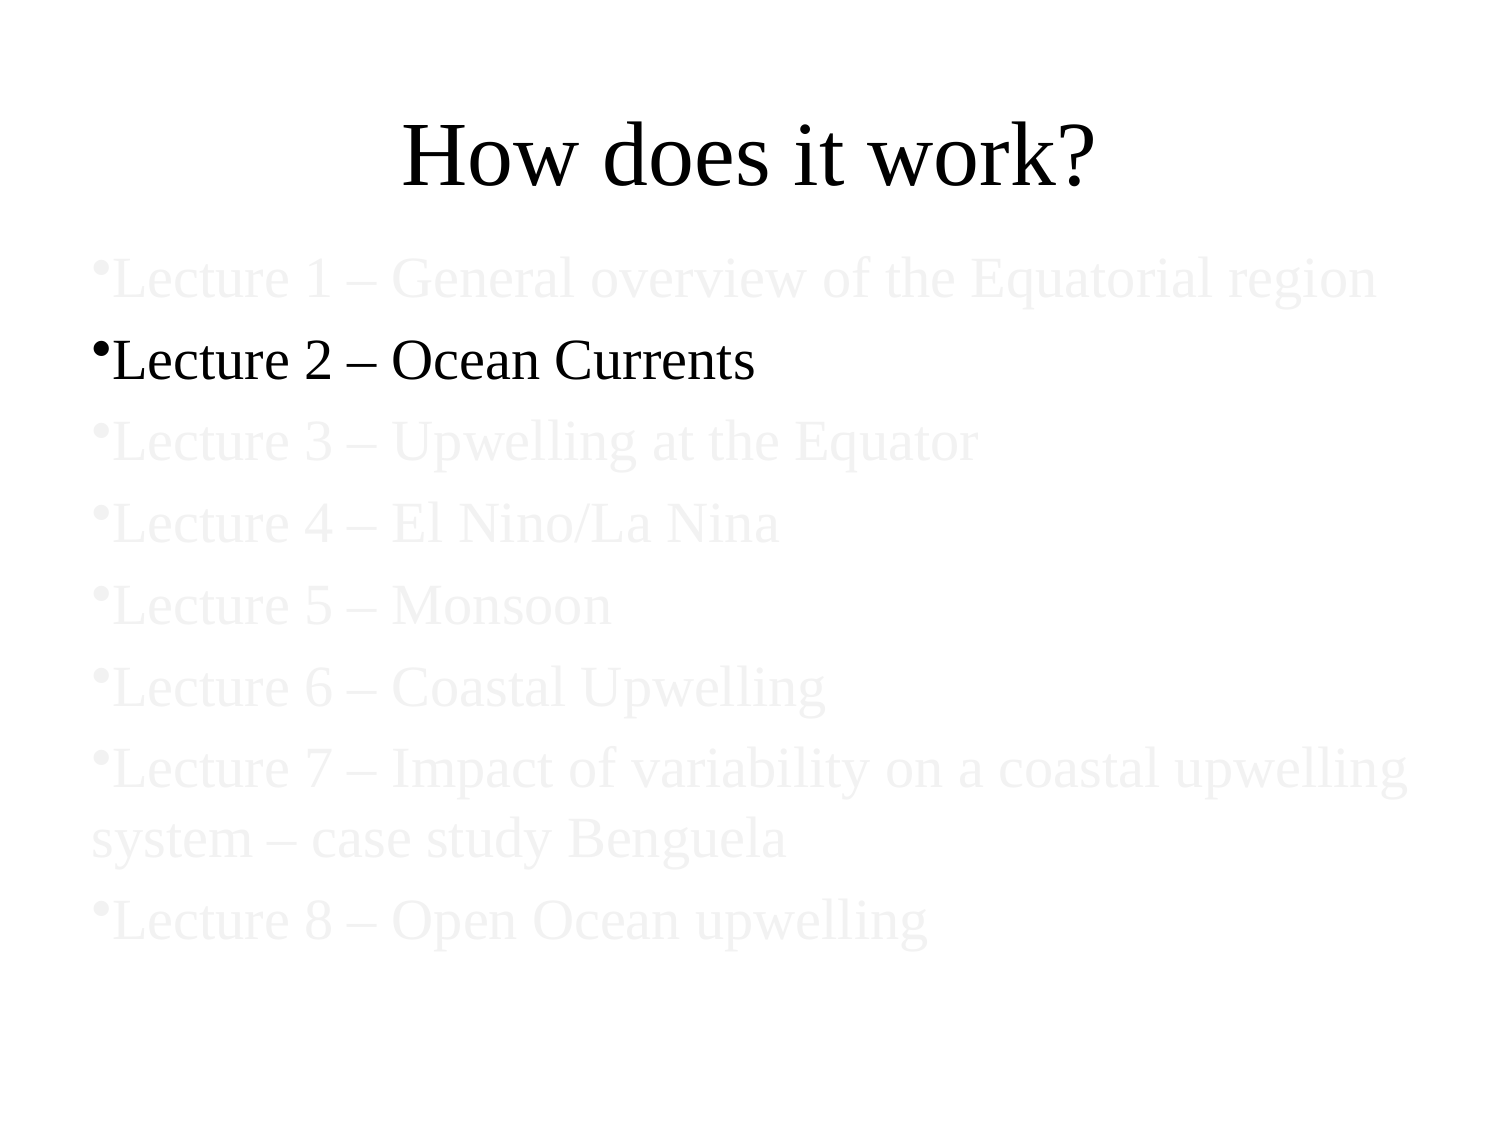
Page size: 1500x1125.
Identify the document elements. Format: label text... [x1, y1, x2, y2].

subtitle Lecture 1 – General overview of the Equatorial region Lecture 2 – Ocean Currents Lecture 3 – Upwelling at the Equator Lecture 4 – El Nino/La Nina Lecture 5 – Monsoon Lecture 6 – Coastal Upwelling Lecture 7 – Impact of variability on a coastal upwelling system – case study Benguela Lecture 8 – Open Ocean upwelling [76, 231, 1448, 926]
title How does it work? [111, 54, 1388, 231]
